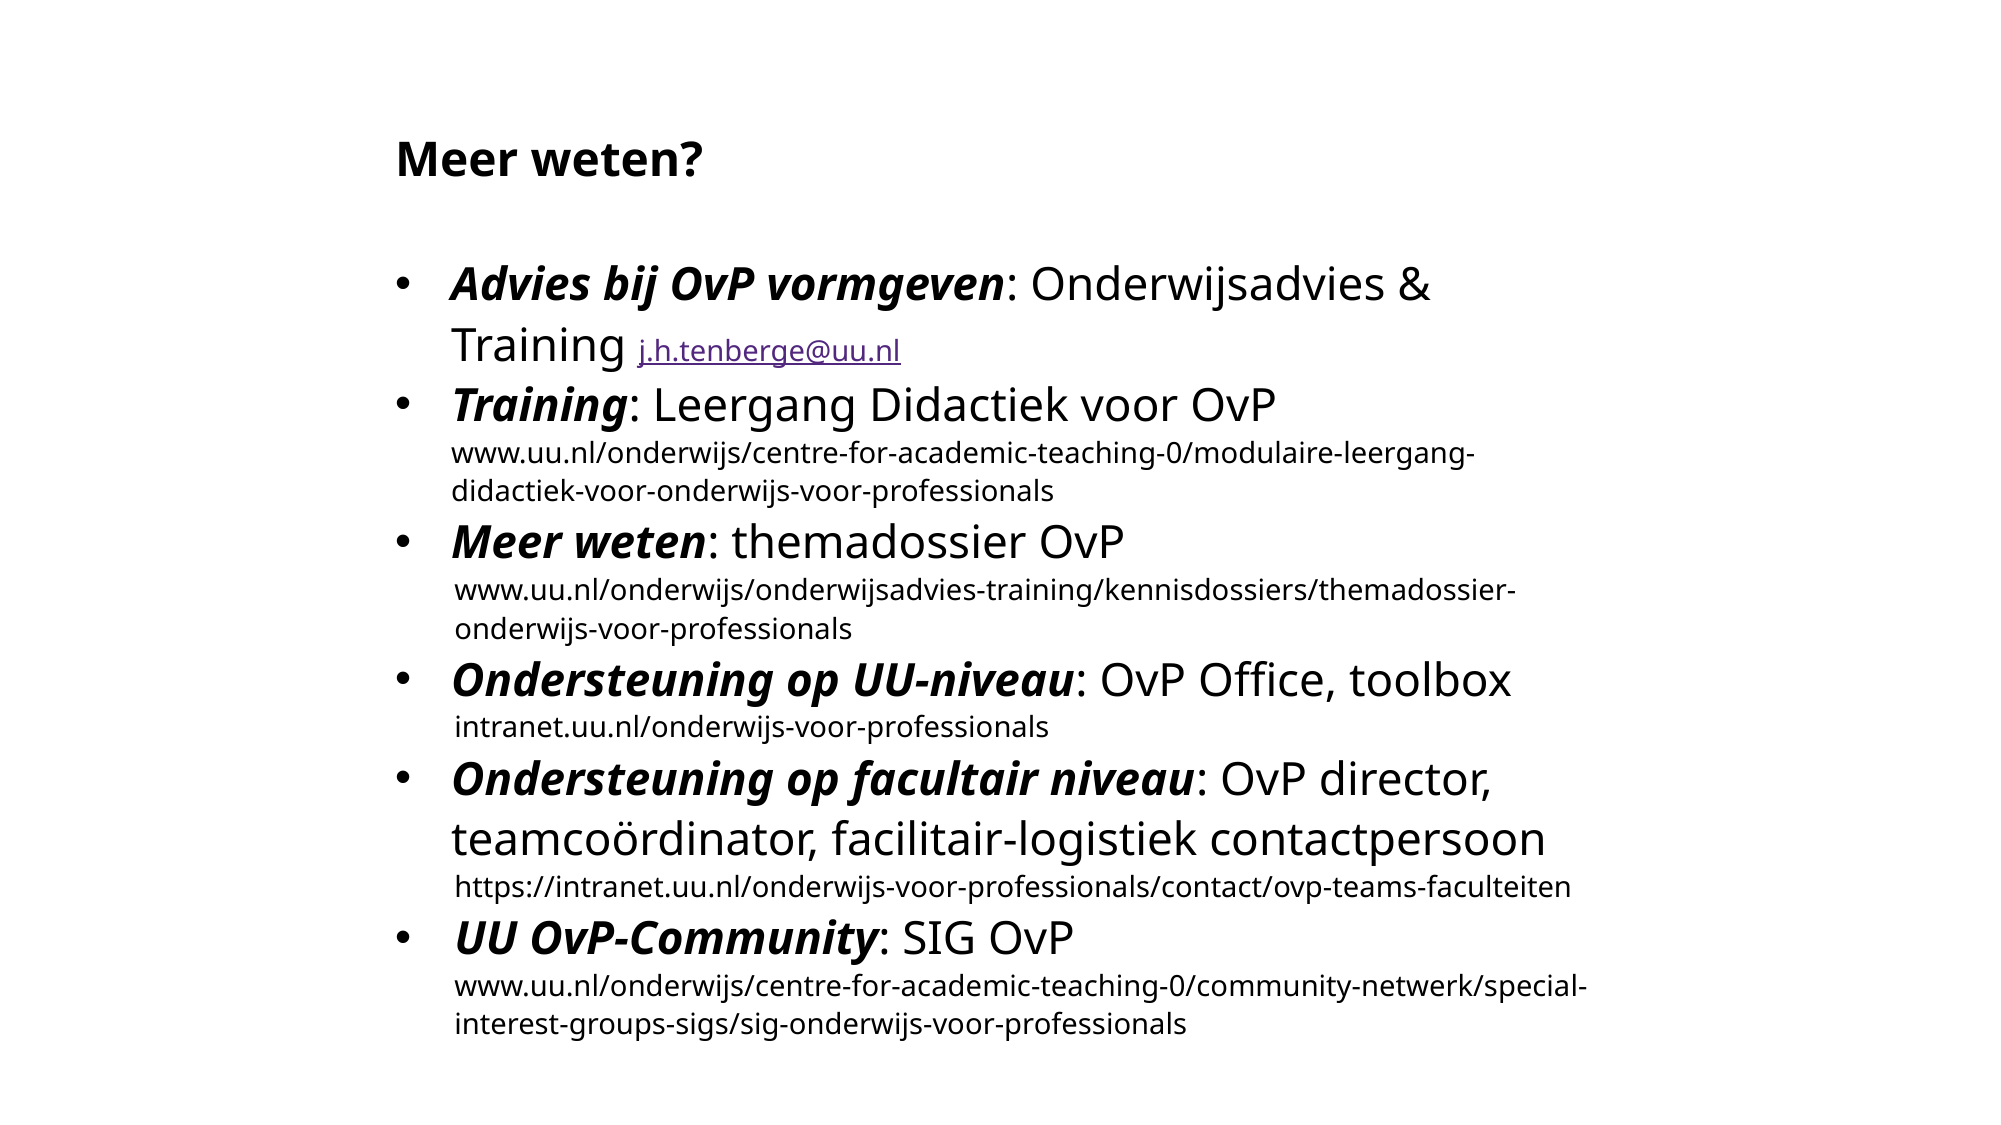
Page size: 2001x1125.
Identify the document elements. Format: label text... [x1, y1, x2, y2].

list Advies bij OvP vormgeven: Onderwijsadvies & Training j.h.tenberge@uu.nl Training: Leergang Didactiek voor OvP www.uu.nl/onderwijs/centre-for-academic-teaching-0/modulaire-leergang-didactiek-voor-onderwijs-voor-professionals Meer weten: themadossier OvP www.uu.nl/onderwijs/onderwijsadvies-training/kennisdossiers/themadossier-onderwijs-voor-professionals Ondersteuning op UU-niveau: OvP Office, toolbox intranet.uu.nl/onderwijs-voor-professionals Ondersteuning op facultair niveau: OvP director, teamcoördinator, facilitair-logistiek contactpersoon https://intranet.uu.nl/onderwijs-voor-professionals/contact/ovp-teams-faculteiten UU OvP-Community: SIG OvP www.uu.nl/onderwijs/centre-for-academic-teaching-0/community-netwerk/special-interest-groups-sigs/sig-onderwijs-voor-professionals [380, 241, 1621, 1039]
title Meer weten? [380, 121, 1621, 211]
